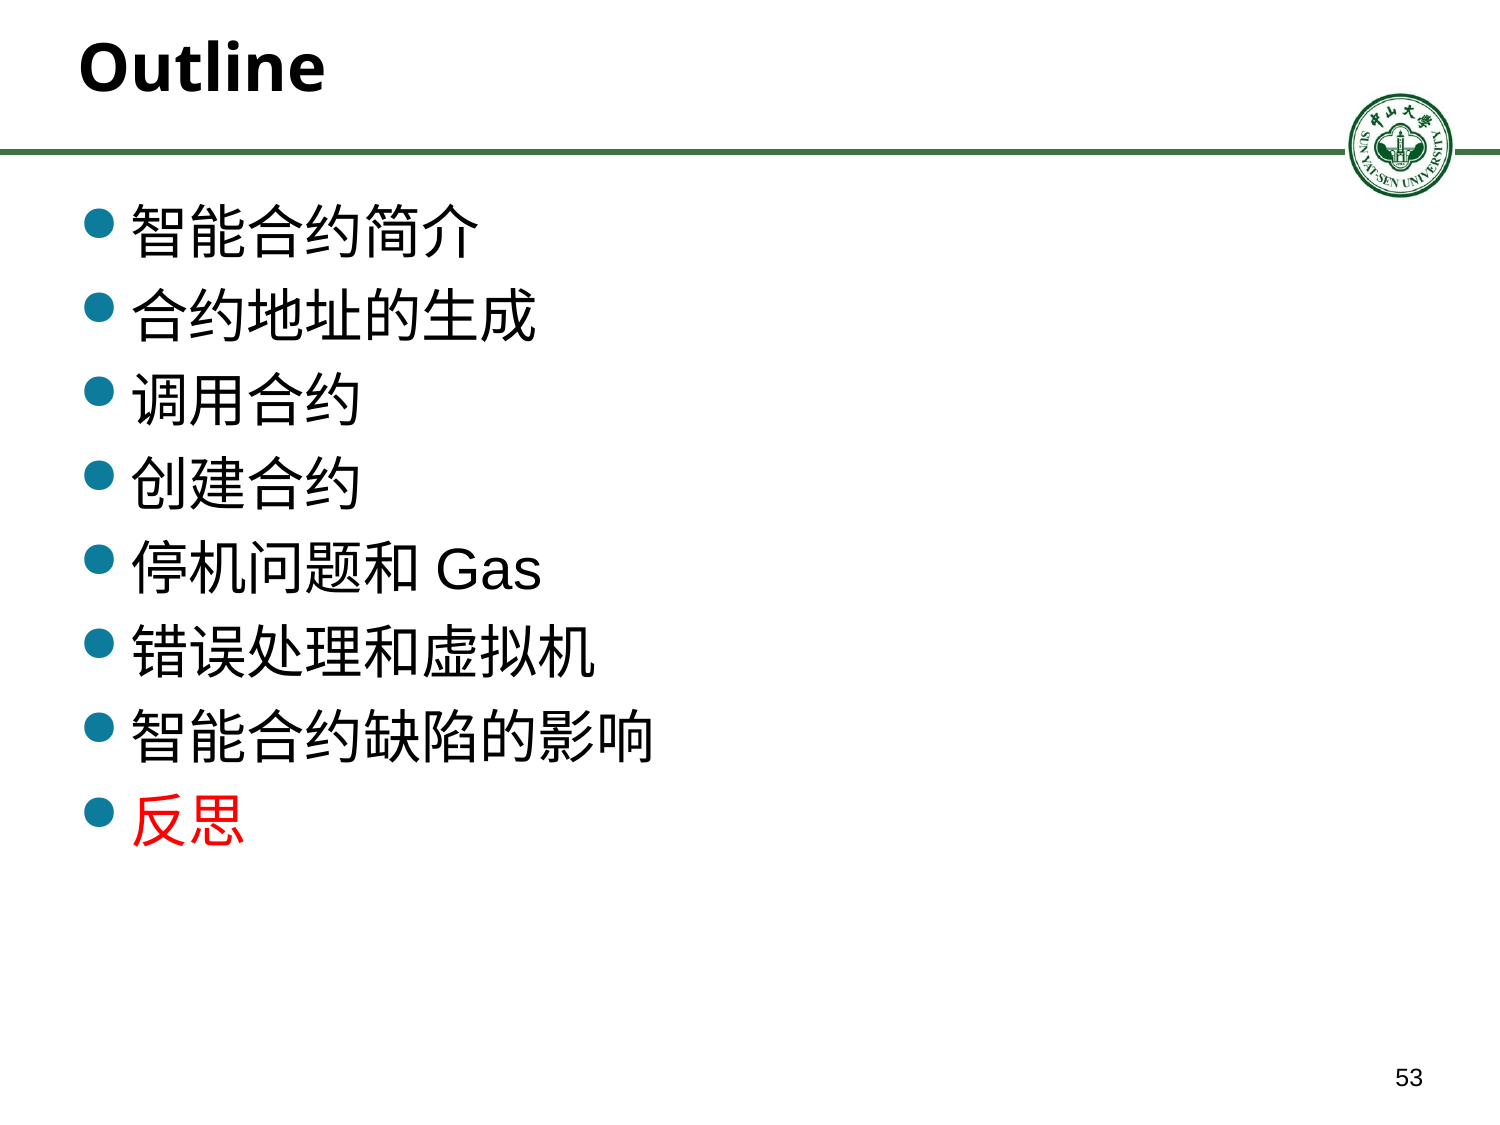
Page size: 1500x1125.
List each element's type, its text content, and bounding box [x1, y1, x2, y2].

list 智能合约简介 合约地址的生成 调用合约 创建合约 停机问题和Gas 错误处理和虚拟机 智能合约缺陷的影响 反思 [67, 187, 1432, 1038]
picture [1345, 90, 1455, 200]
title Outline [62, 24, 1421, 113]
